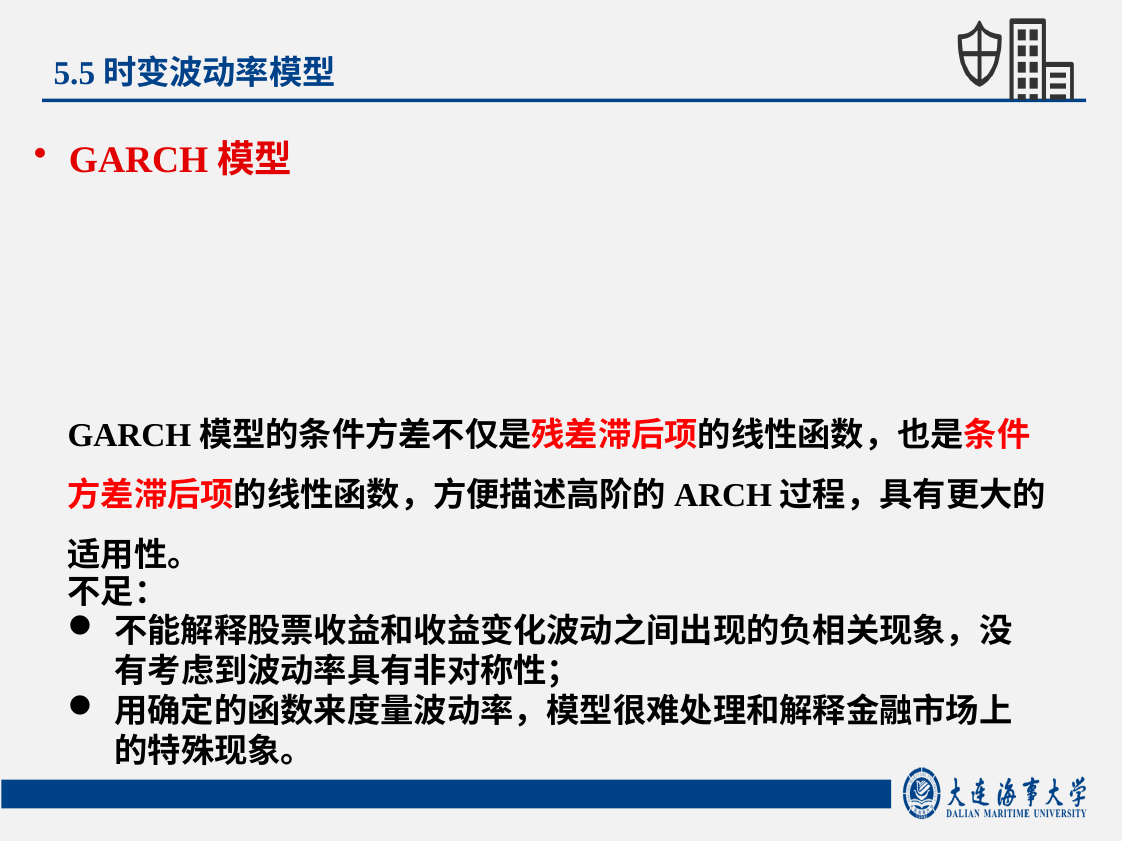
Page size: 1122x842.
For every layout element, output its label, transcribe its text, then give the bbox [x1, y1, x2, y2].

picture [957, 18, 1074, 100]
text_box 不足： 不能解释股票收益和收益变化波动之间出现的负相关现象，没有考虑到波动率具有非对称性； 用确定的函数来度量波动率，模型很难处理和解释金融市场上的特殊现象。 [52, 562, 1046, 777]
text_box 5.5时变波动率模型 [42, 46, 384, 98]
text_box GARCH模型的条件方差不仅是残差滞后项的线性函数，也是条件方差滞后项的线性函数，方便描述高阶的ARCH过程，具有更大的适用性。 [52, 385, 1069, 581]
text_box GARCH模型 [22, 116, 585, 186]
picture [902, 767, 1087, 820]
